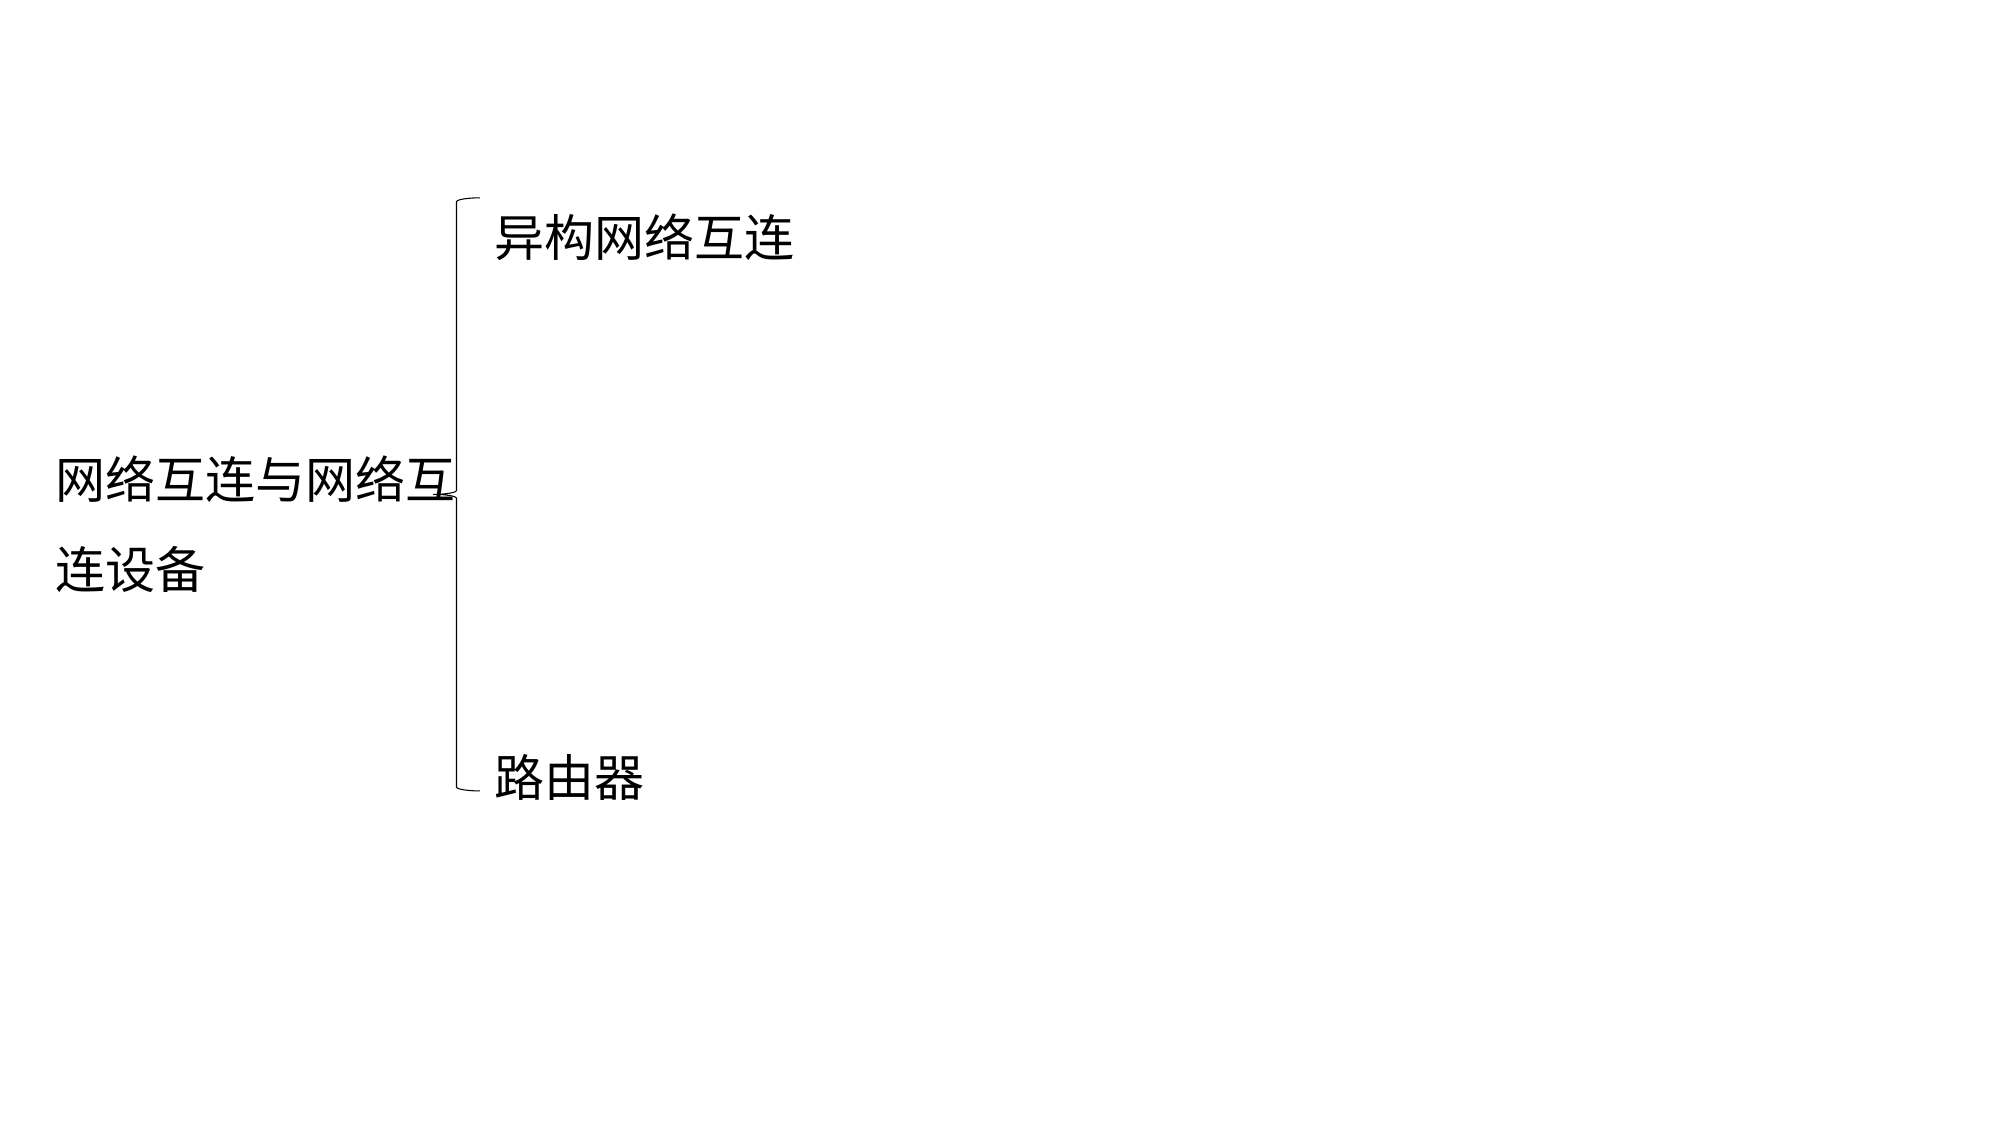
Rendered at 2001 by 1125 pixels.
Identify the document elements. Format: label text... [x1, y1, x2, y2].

text_box 异构网络互连 路由器 [479, 168, 1059, 814]
text_box [433, 197, 480, 792]
text_box 网络互连与网络互连设备 [41, 410, 455, 606]
